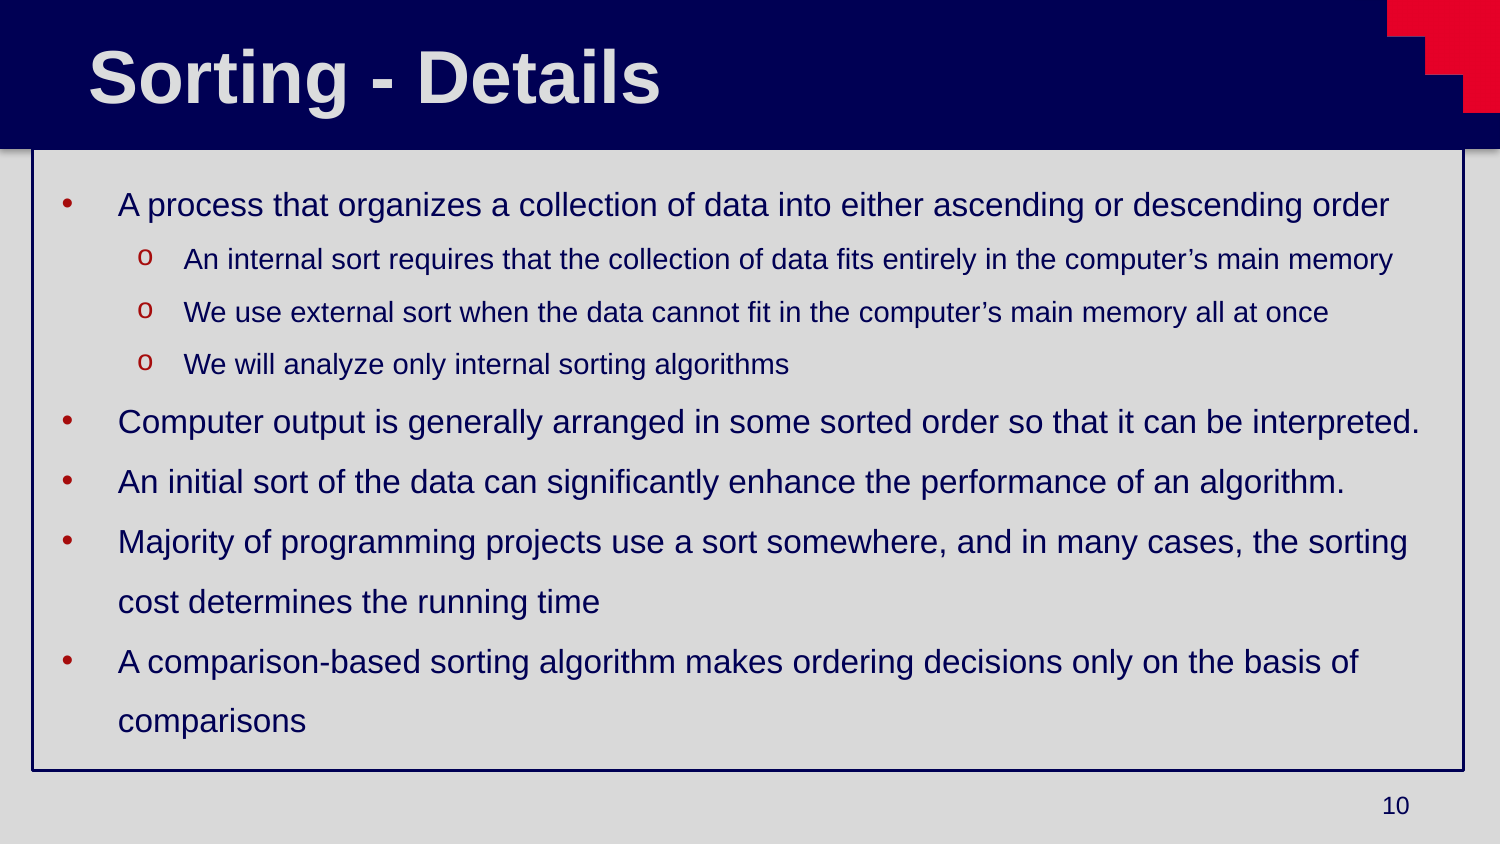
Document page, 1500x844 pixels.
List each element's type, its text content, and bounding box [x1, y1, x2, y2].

picture [1387, 0, 1500, 113]
title Sorting - Details [0, 0, 1356, 150]
list A process that organizes a collection of data into either ascending or descending order An internal sort requires that the collection of data fits entirely in the computer’s main memory We use external sort when the data cannot fit in the computer’s main memory all at once We will analyze only internal sorting algorithms Computer output is generally arranged in some sorted order so that it can be interpreted. An initial sort of the data can significantly enhance the performance of an algorithm. Majority of programming projects use a sort somewhere, and in many cases, the sorting cost determines the running time A comparison-based sorting algorithm makes ordering decisions only on the basis of comparisons [31, 146, 1465, 772]
slide_number 10 [1074, 782, 1425, 827]
